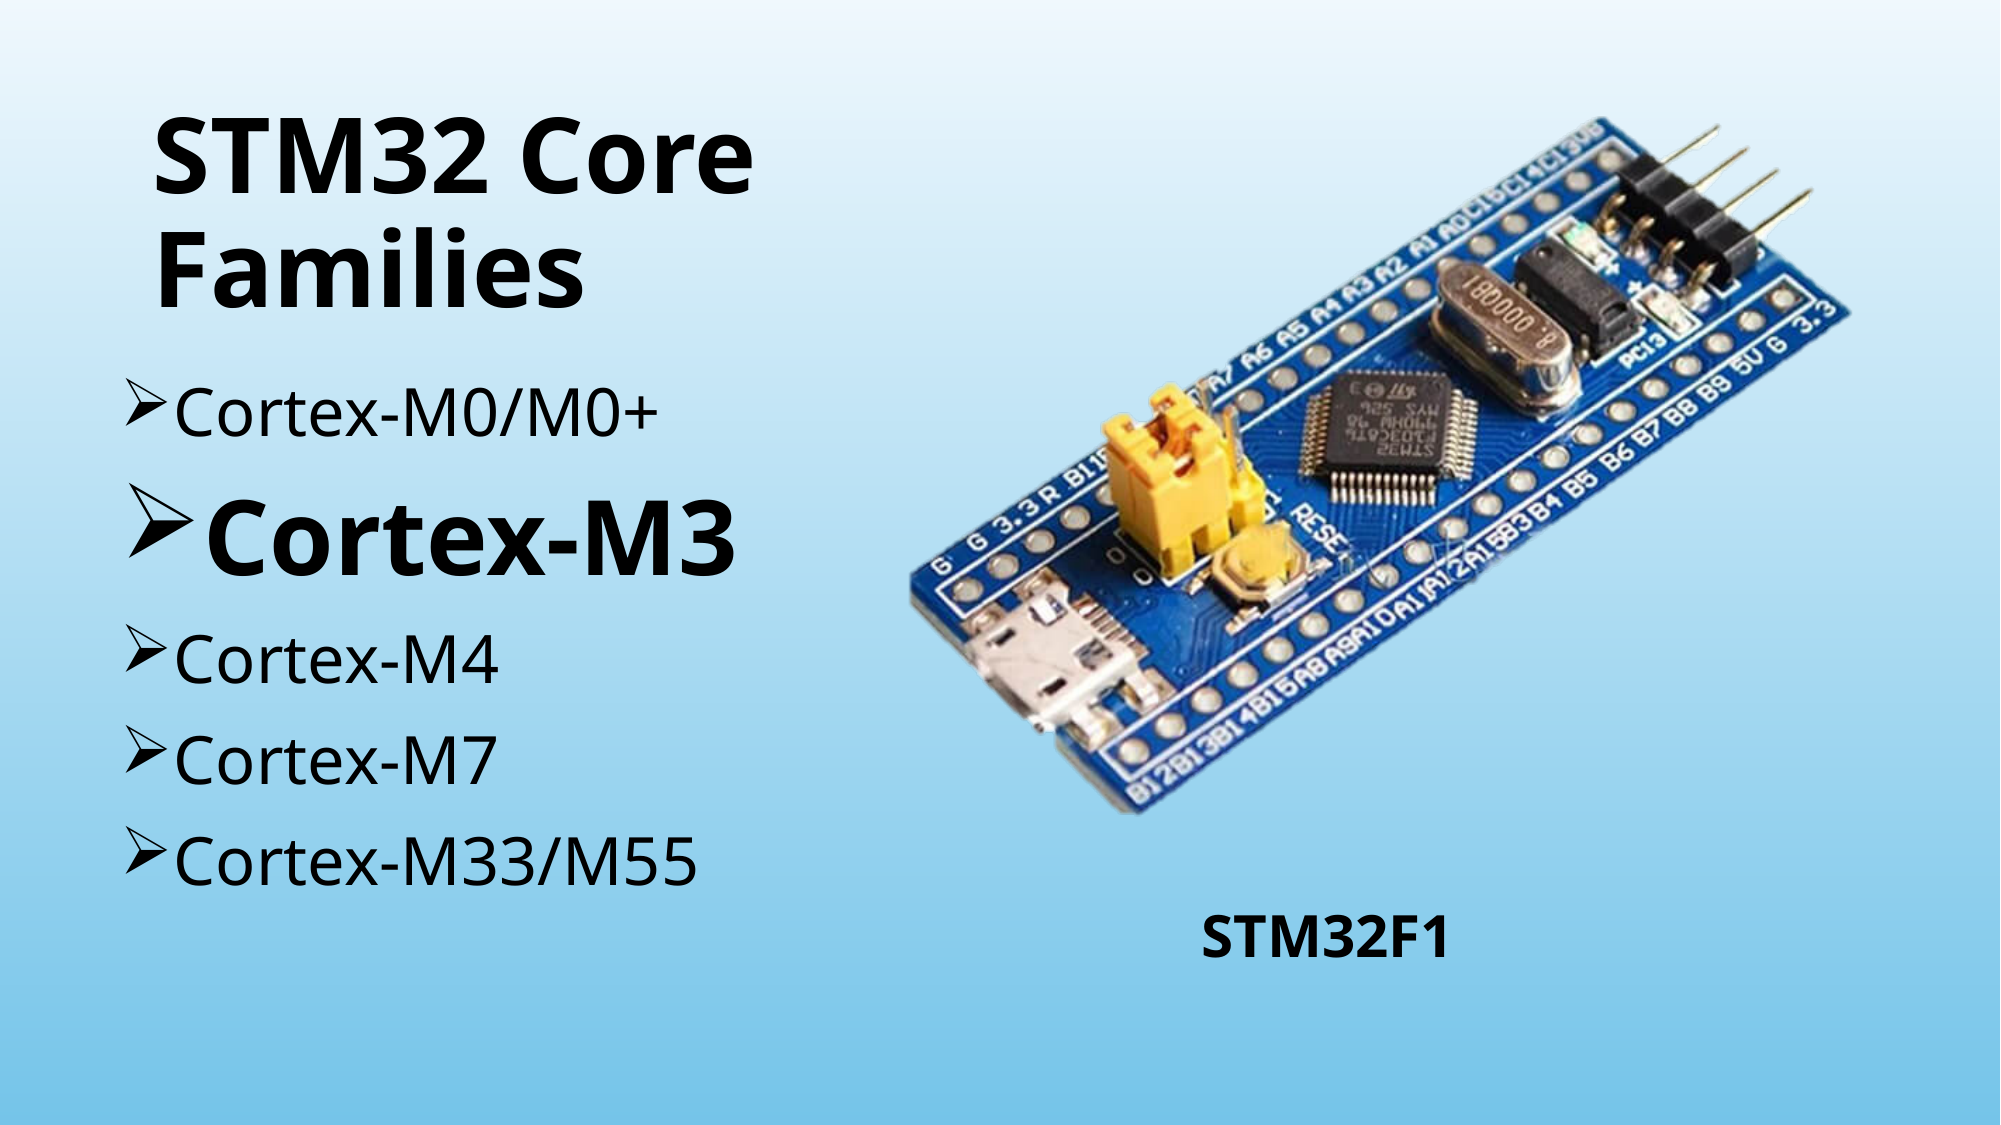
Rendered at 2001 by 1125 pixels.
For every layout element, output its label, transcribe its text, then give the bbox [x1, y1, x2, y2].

text_box STM32F1 [1186, 891, 1535, 977]
title STM32 Core Families [137, 75, 783, 338]
picture [797, 0, 1924, 834]
list Cortex-M0/M0+ Cortex-M3 Cortex-M4 Cortex-M7 Cortex-M33/M55 [105, 362, 1118, 1125]
